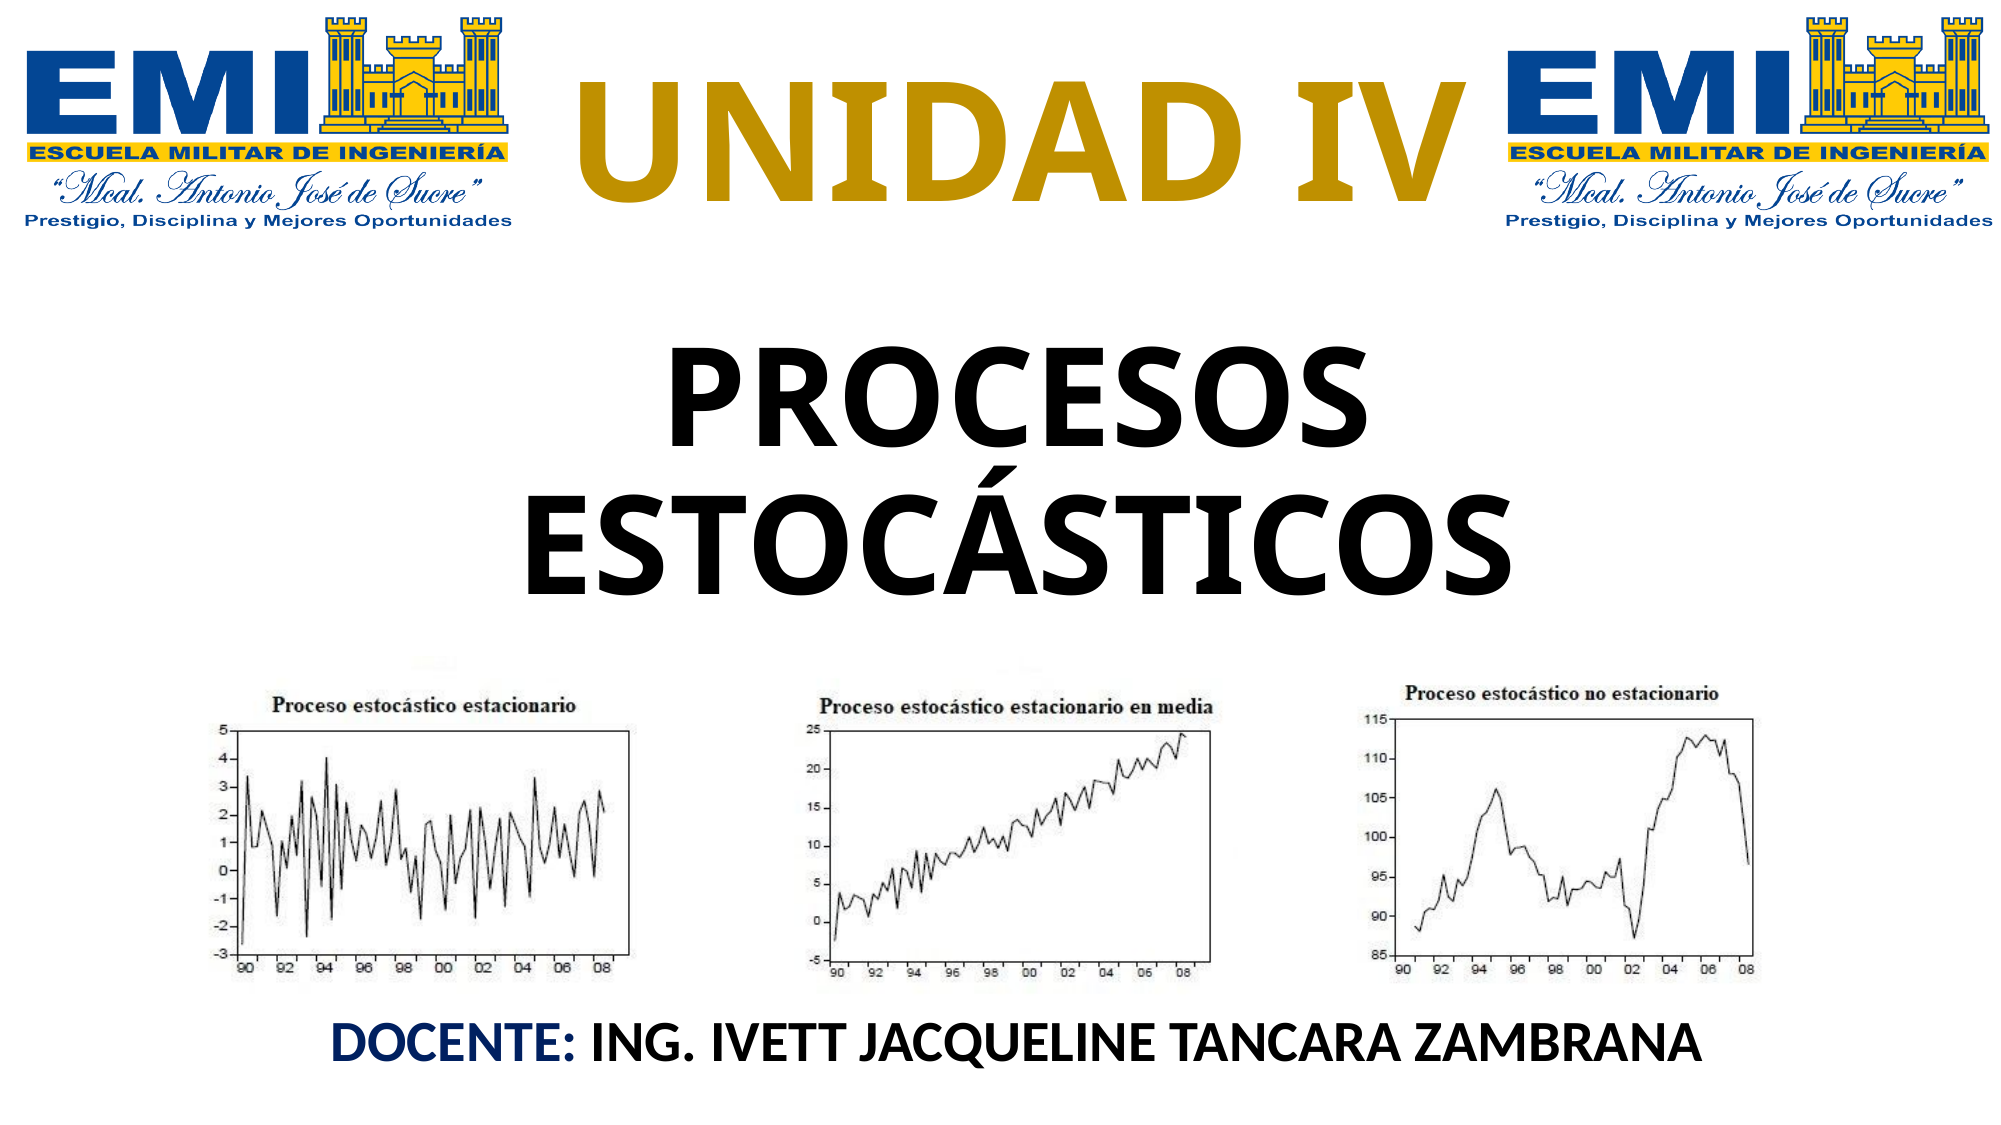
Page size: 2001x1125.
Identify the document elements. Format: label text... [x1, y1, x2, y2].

picture [25, 15, 513, 230]
picture [1506, 15, 1994, 230]
subtitle DOCENTE: ING. IVETT JACQUELINE TANCARA ZAMBRANA [266, 1002, 1767, 1102]
title UNIDAD IV PROCESOS ESTOCÁSTICOS [143, 150, 1891, 632]
picture [164, 656, 1844, 1011]
